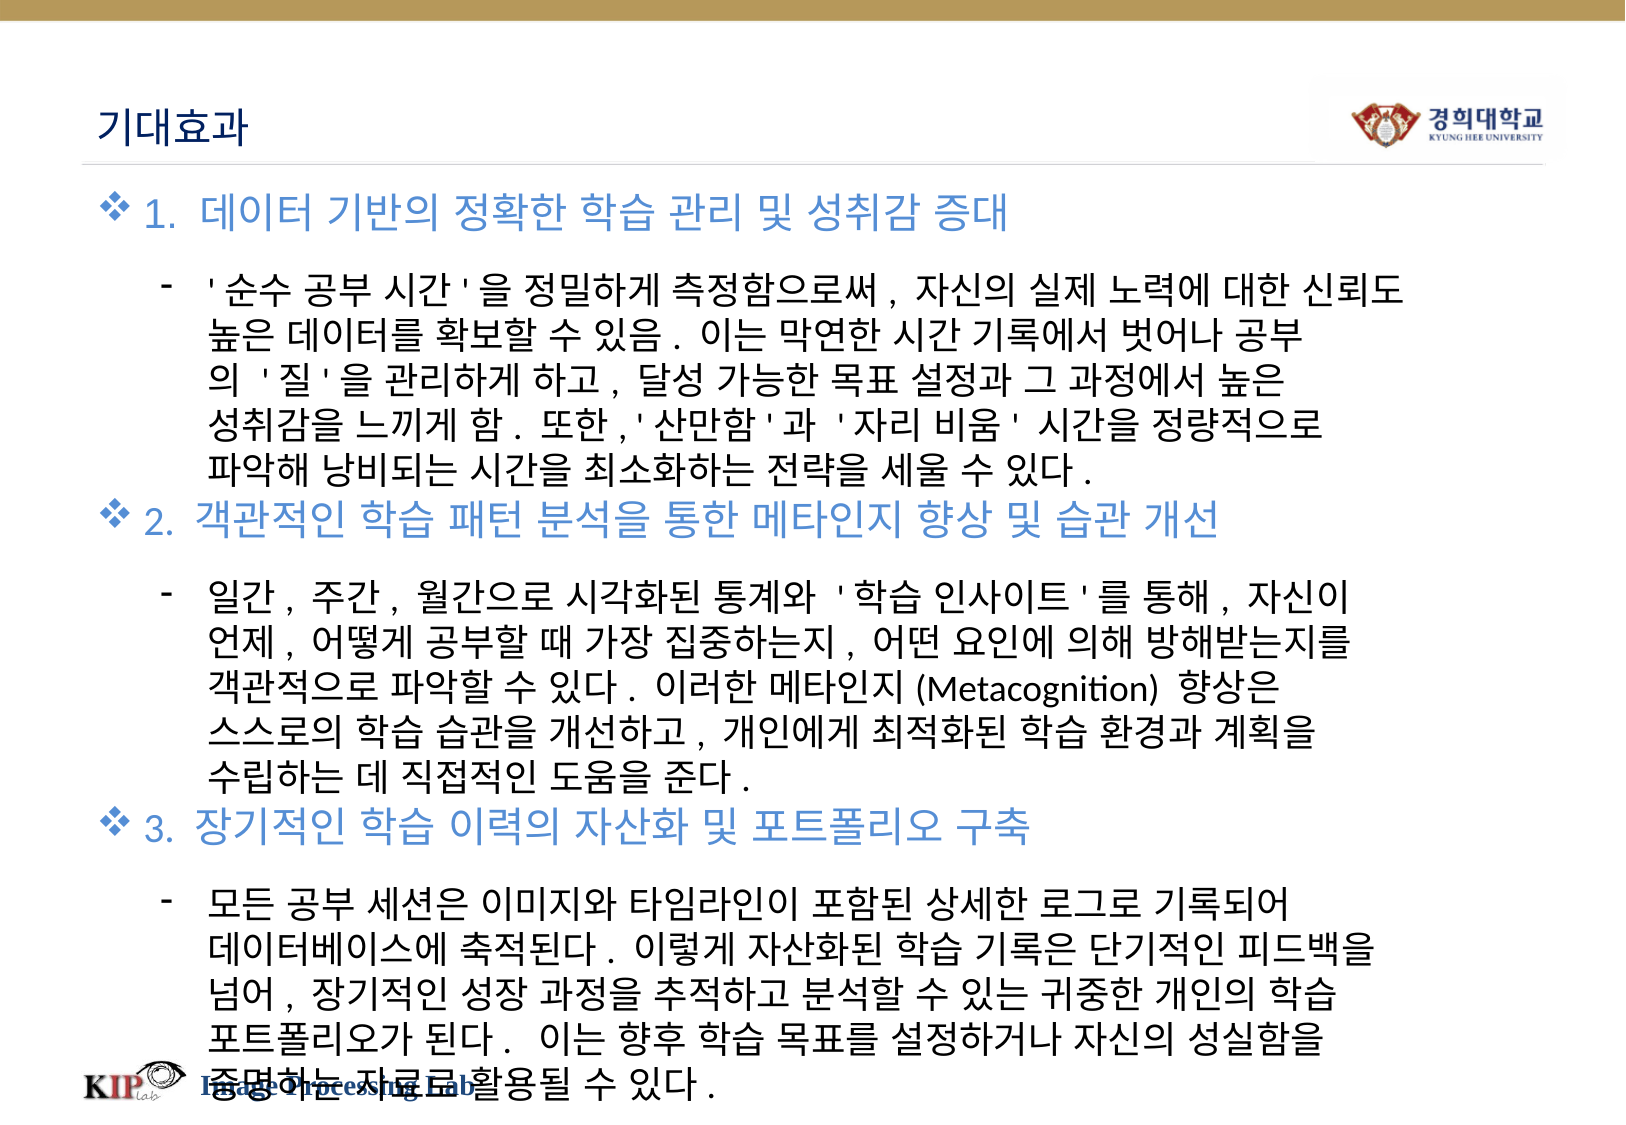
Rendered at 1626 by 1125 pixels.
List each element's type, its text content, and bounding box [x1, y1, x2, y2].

text_box 1. 데이터 기반의 정확한 학습 관리 및 성취감 증대 '순수 공부 시간'을 정밀하게 측정함으로써, 자신의 실제 노력에 대한 신뢰도 높은 데이터를 확보할 수 있음. 이는 막연한 시간 기록에서 벗어나 공부의 '질'을 관리하게 하고, 달성 가능한 목표 설정과 그 과정에서 높은 성취감을 느끼게 함. 또한, '산만함'과 '자리 비움' 시간을 정량적으로 파악해 낭비되는 시간을 최소화하는 전략을 세울 수 있다. 2. 객관적인 학습 패턴 분석을 통한 메타인지 향상 및 습관 개선 일간, 주간, 월간으로 시각화된 통계와 '학습 인사이트'를 통해, 자신이 언제, 어떻게 공부할 때 가장 집중하는지, 어떤 요인에 의해 방해받는지를 객관적으로 파악할 수 있다. 이러한 메타인지(Metacognition) 향상은 스스로의 학습 습관을 개선하고, 개인에게 최적화된 학습 환경과 계획을 수립하는 데 직접적인 도움을 준다. 3. 장기적인 학습 이력의 자산화 및 포트폴리오 구축 모든 공부 세션은 이미지와 타임라인이 포함된 상세한 로그로 기록되어 데이터베이스에 축적된다. 이렇게 자산화된 학습 기록은 단기적인 피드백을 넘어, 장기적인 성장 과정을 추적하고 분석할 수 있는 귀중한 개인의 학습 포트폴리오가 된다. 이는 향후 학습 목표를 설정하거나 자신의 성실함을 증명하는 자료로 활용될 수 있다. [94, 184, 1420, 1106]
picture [0, 0, 1625, 1125]
title 기대효과 [94, 100, 513, 184]
